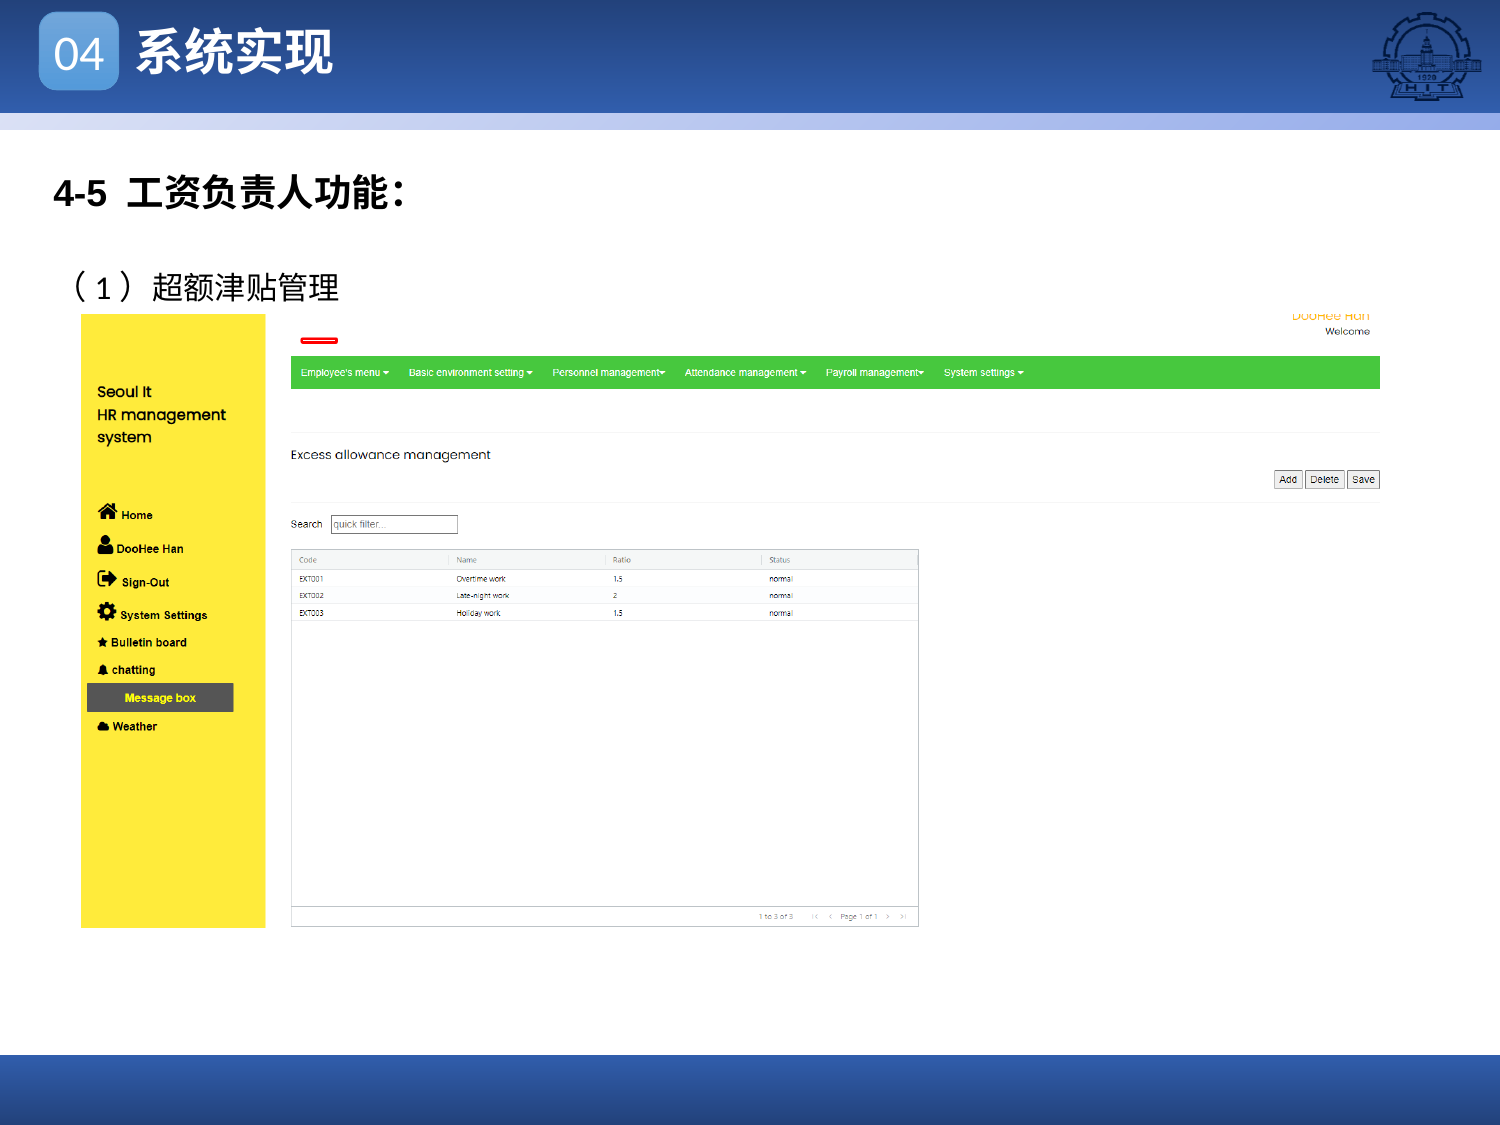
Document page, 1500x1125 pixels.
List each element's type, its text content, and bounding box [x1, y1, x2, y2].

text_box 系统实现 [119, 10, 1424, 91]
text_box 04 [39, 12, 120, 88]
text_box （1）超额津贴管理 [38, 218, 1424, 314]
picture [81, 314, 1381, 928]
text_box 4-5 工资负责人功能： [38, 138, 506, 218]
picture [1318, 12, 1500, 101]
